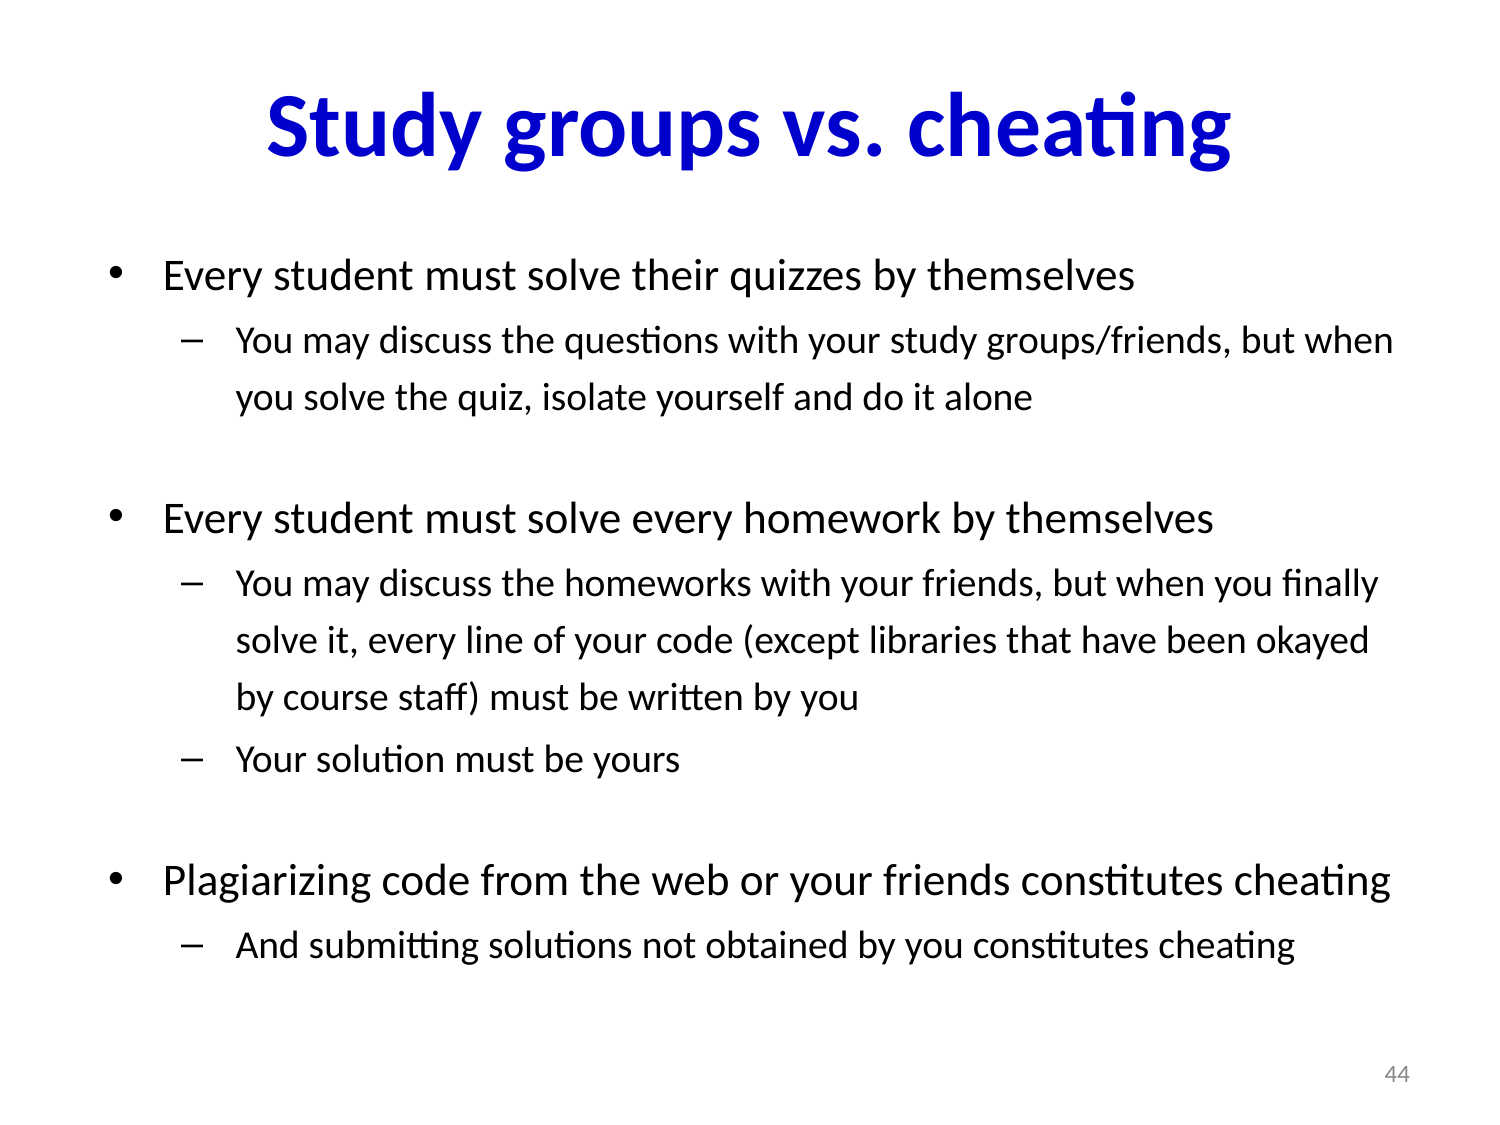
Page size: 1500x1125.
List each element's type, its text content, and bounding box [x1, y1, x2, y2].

slide_number 44 [1074, 1042, 1425, 1103]
list Every student must solve their quizzes by themselves You may discuss the questions with your study groups/friends, but when you solve the quiz, isolate yourself and do it alone Every student must solve every homework by themselves You may discuss the homeworks with your friends, but when you finally solve it, every line of your code (except libraries that have been okayed by course staff) must be written by you Your solution must be yours Plagiarizing code from the web or your friends constitutes cheating And submitting solutions not obtained by you constitutes cheating [75, 226, 1425, 1005]
title Study groups vs. cheating [75, 25, 1425, 214]
